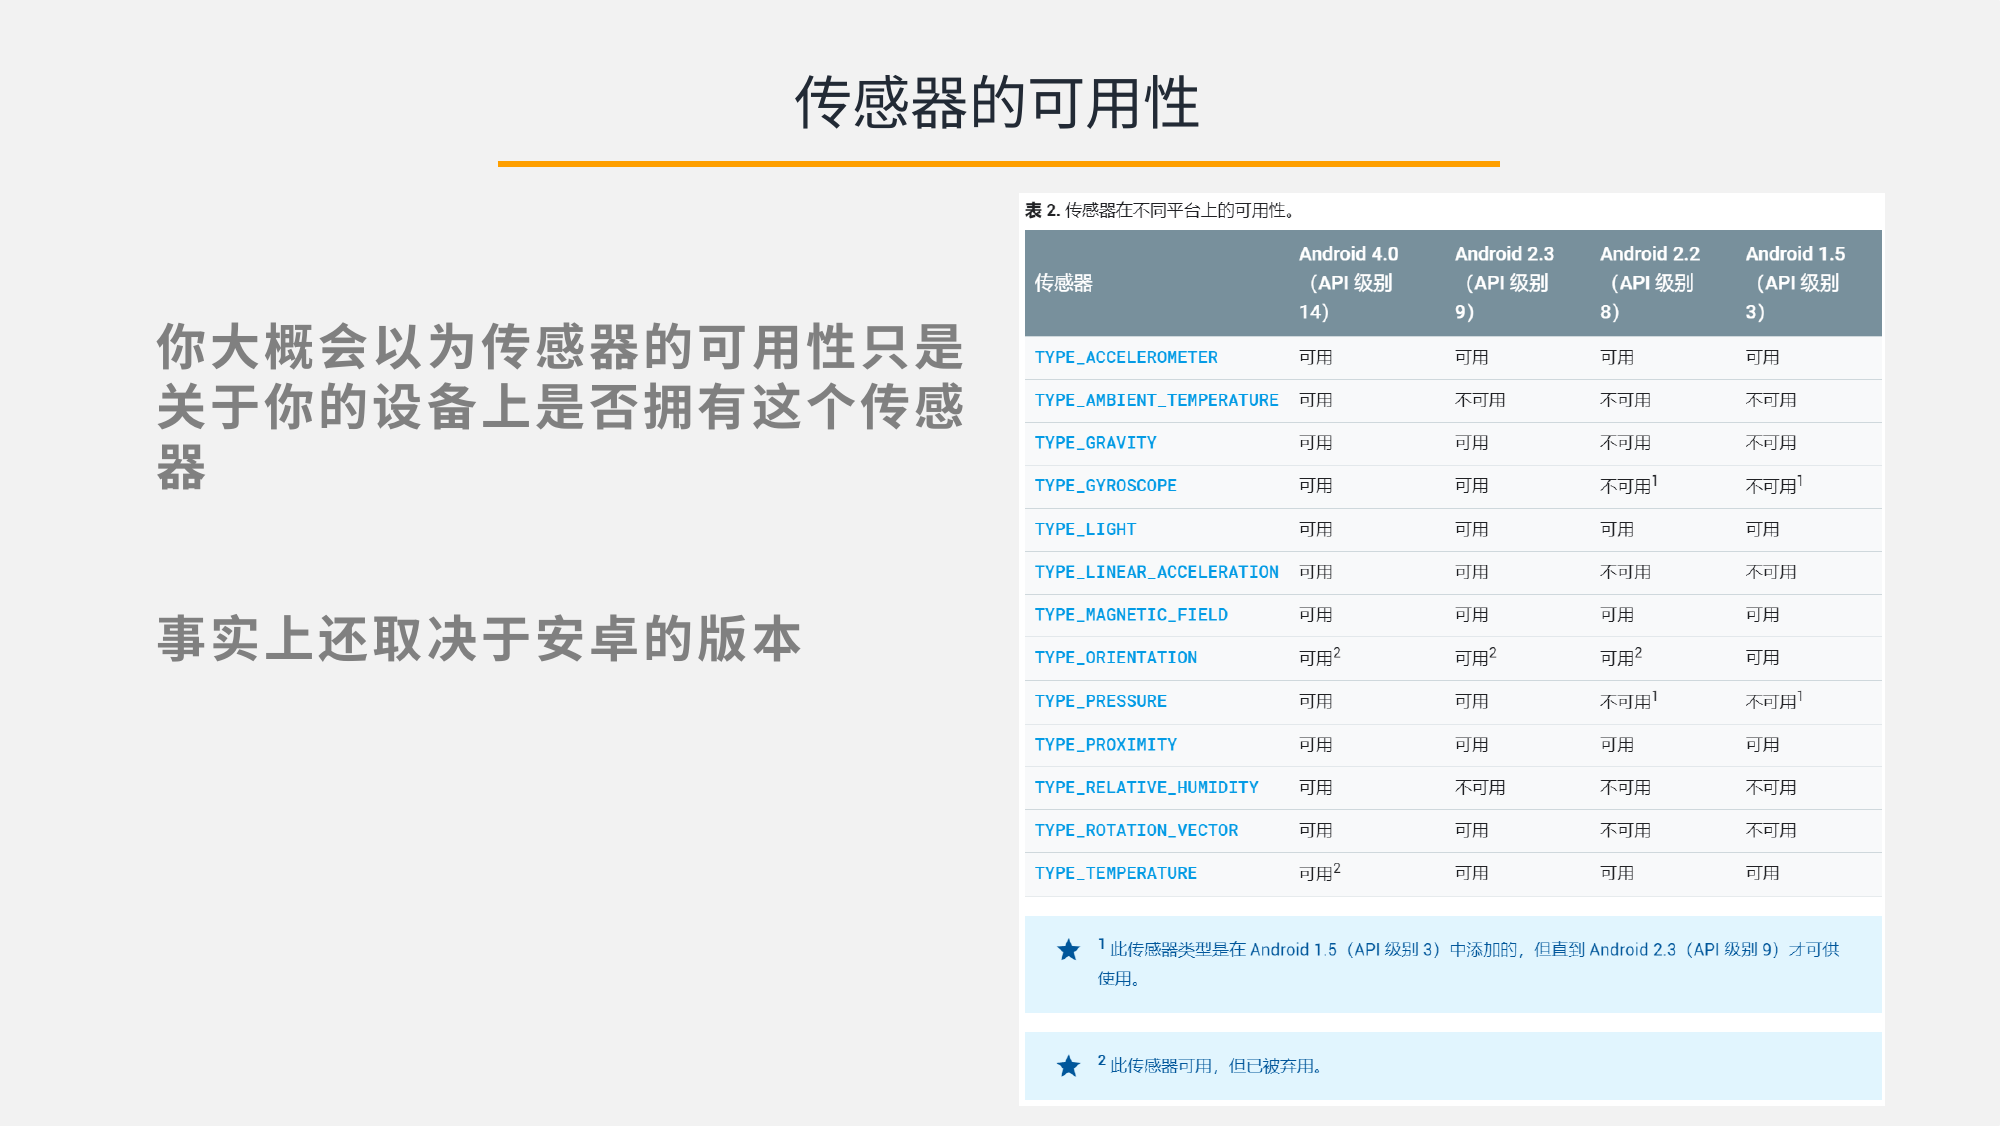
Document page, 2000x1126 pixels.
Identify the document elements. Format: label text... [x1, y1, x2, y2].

text_box 事实上还取决于安卓的版本 [141, 600, 1014, 675]
picture [1019, 193, 1885, 1107]
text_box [497, 65, 1501, 165]
text_box 你大概会以为传感器的可用性只是关于你的设备上是否拥有这个传感器 [141, 307, 1014, 503]
